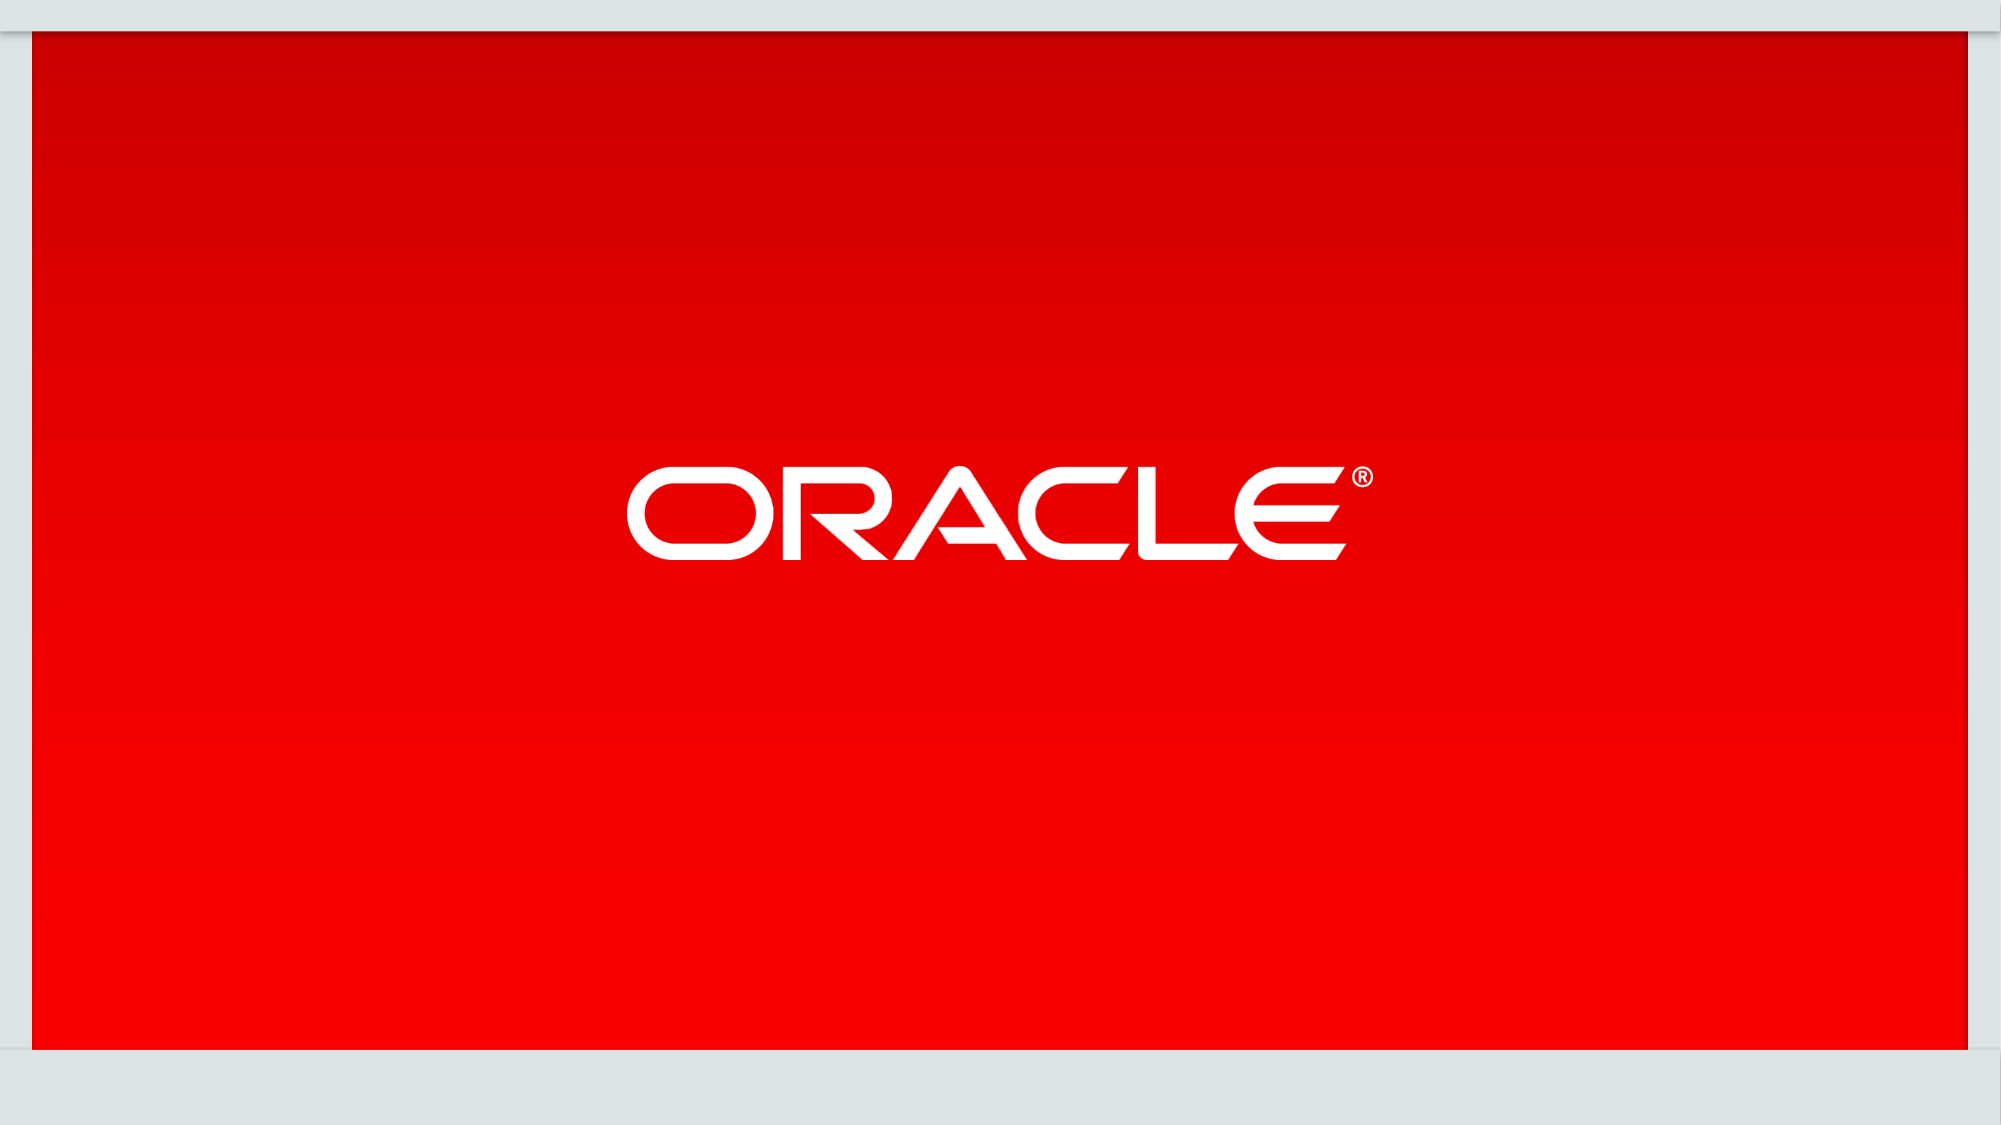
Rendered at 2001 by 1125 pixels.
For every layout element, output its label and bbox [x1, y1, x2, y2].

picture [32, 32, 1968, 1049]
